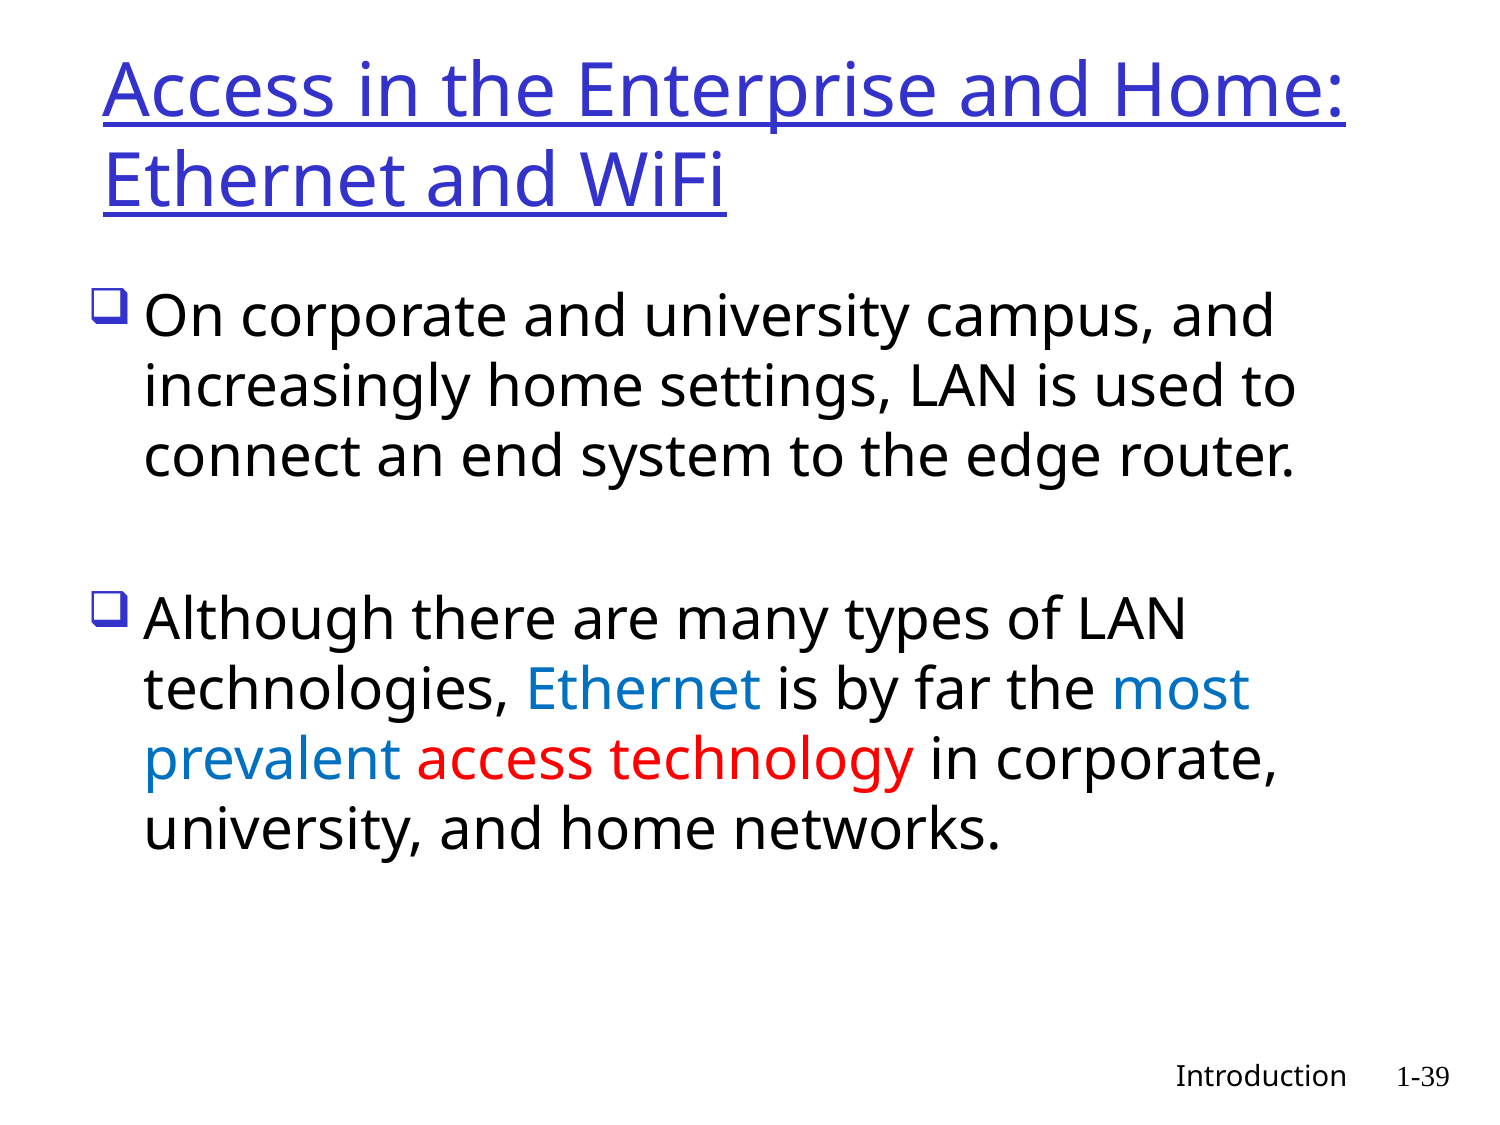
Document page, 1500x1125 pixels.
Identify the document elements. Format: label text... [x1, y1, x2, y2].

footer Introduction [887, 1049, 1362, 1125]
text_box On corporate and university campus, and increasingly home settings, LAN is used to connect an end system to the edge router. Although there are many types of LAN technologies, Ethernet is by far the most prevalent access technology in corporate, university, and home networks. [72, 270, 1459, 1033]
text_box [87, 262, 1474, 1025]
title Access in the Enterprise and Home: Ethernet and WiFi [87, 37, 1455, 226]
slide_number 1-39 [1362, 1049, 1466, 1125]
